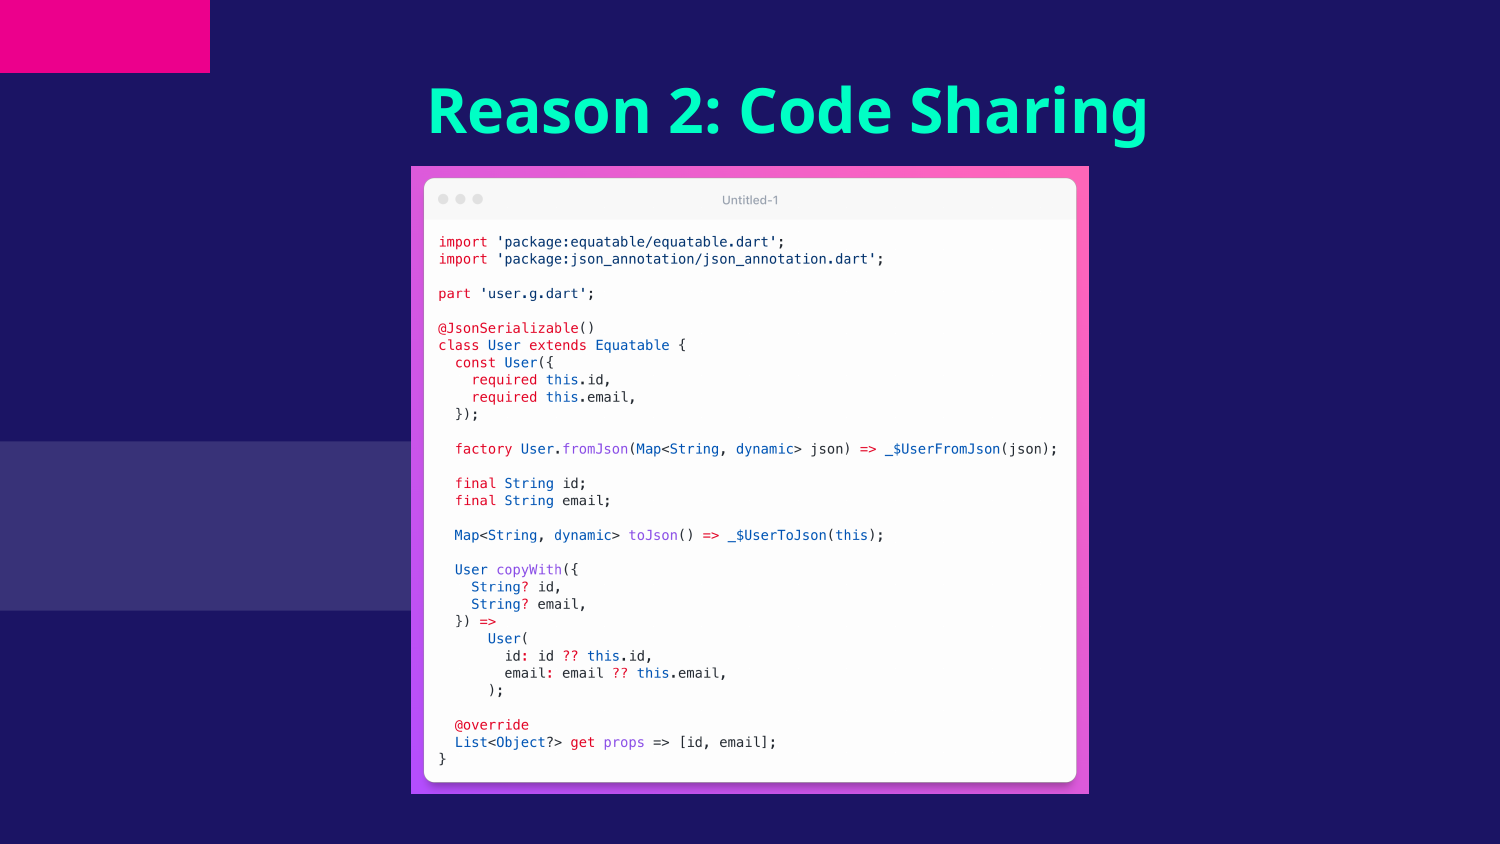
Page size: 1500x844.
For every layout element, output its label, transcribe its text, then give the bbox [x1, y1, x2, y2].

title Reason 2: Code Sharing [194, 56, 1383, 166]
picture [411, 165, 1089, 794]
